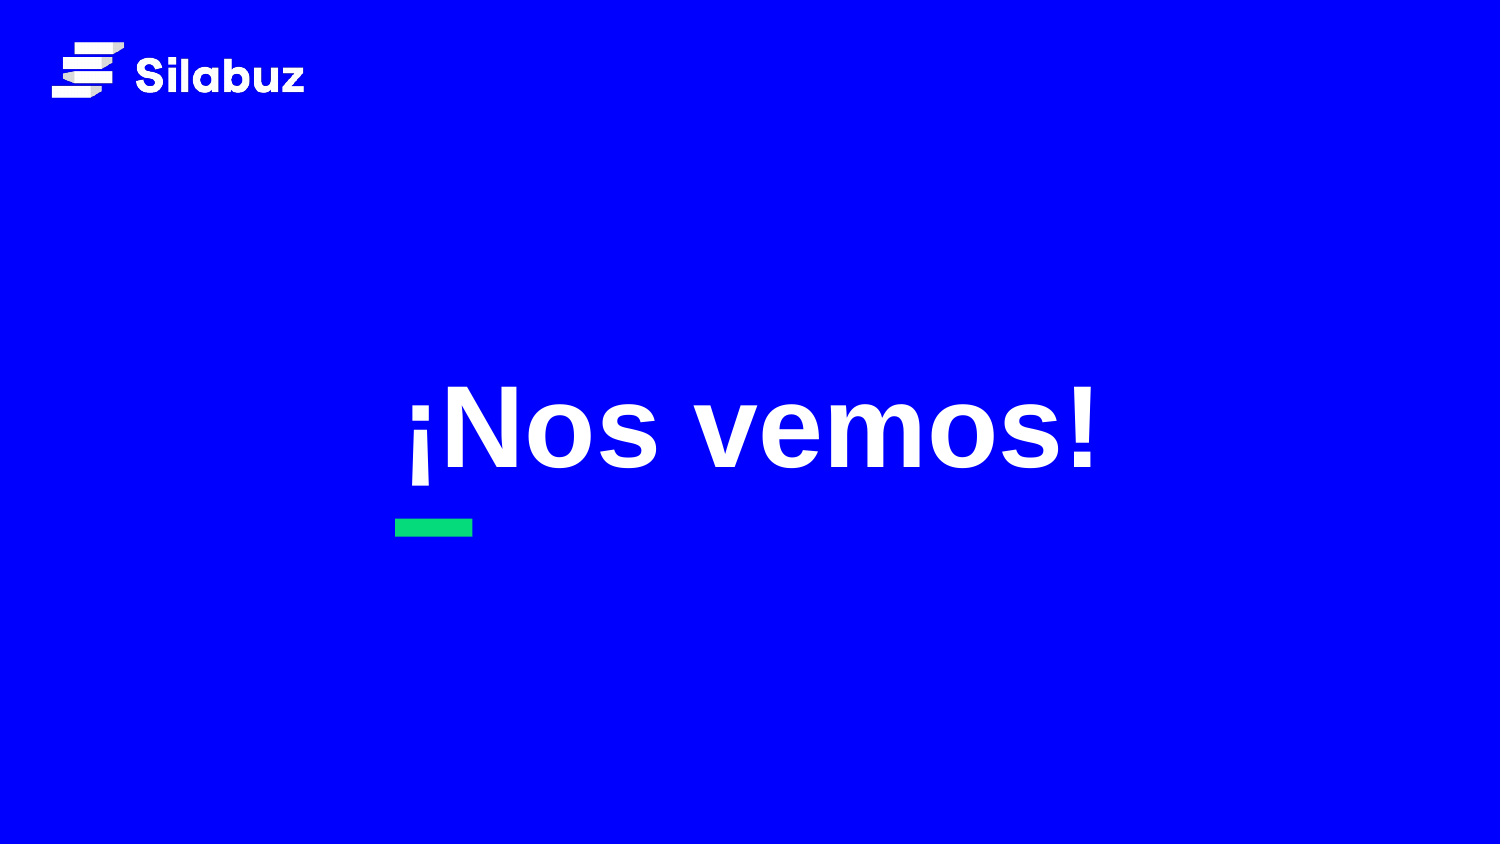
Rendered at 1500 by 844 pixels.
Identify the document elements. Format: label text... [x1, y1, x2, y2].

text_box ¡Nos vemos! [386, 336, 1149, 506]
picture [34, 31, 323, 107]
text_box [395, 518, 473, 537]
